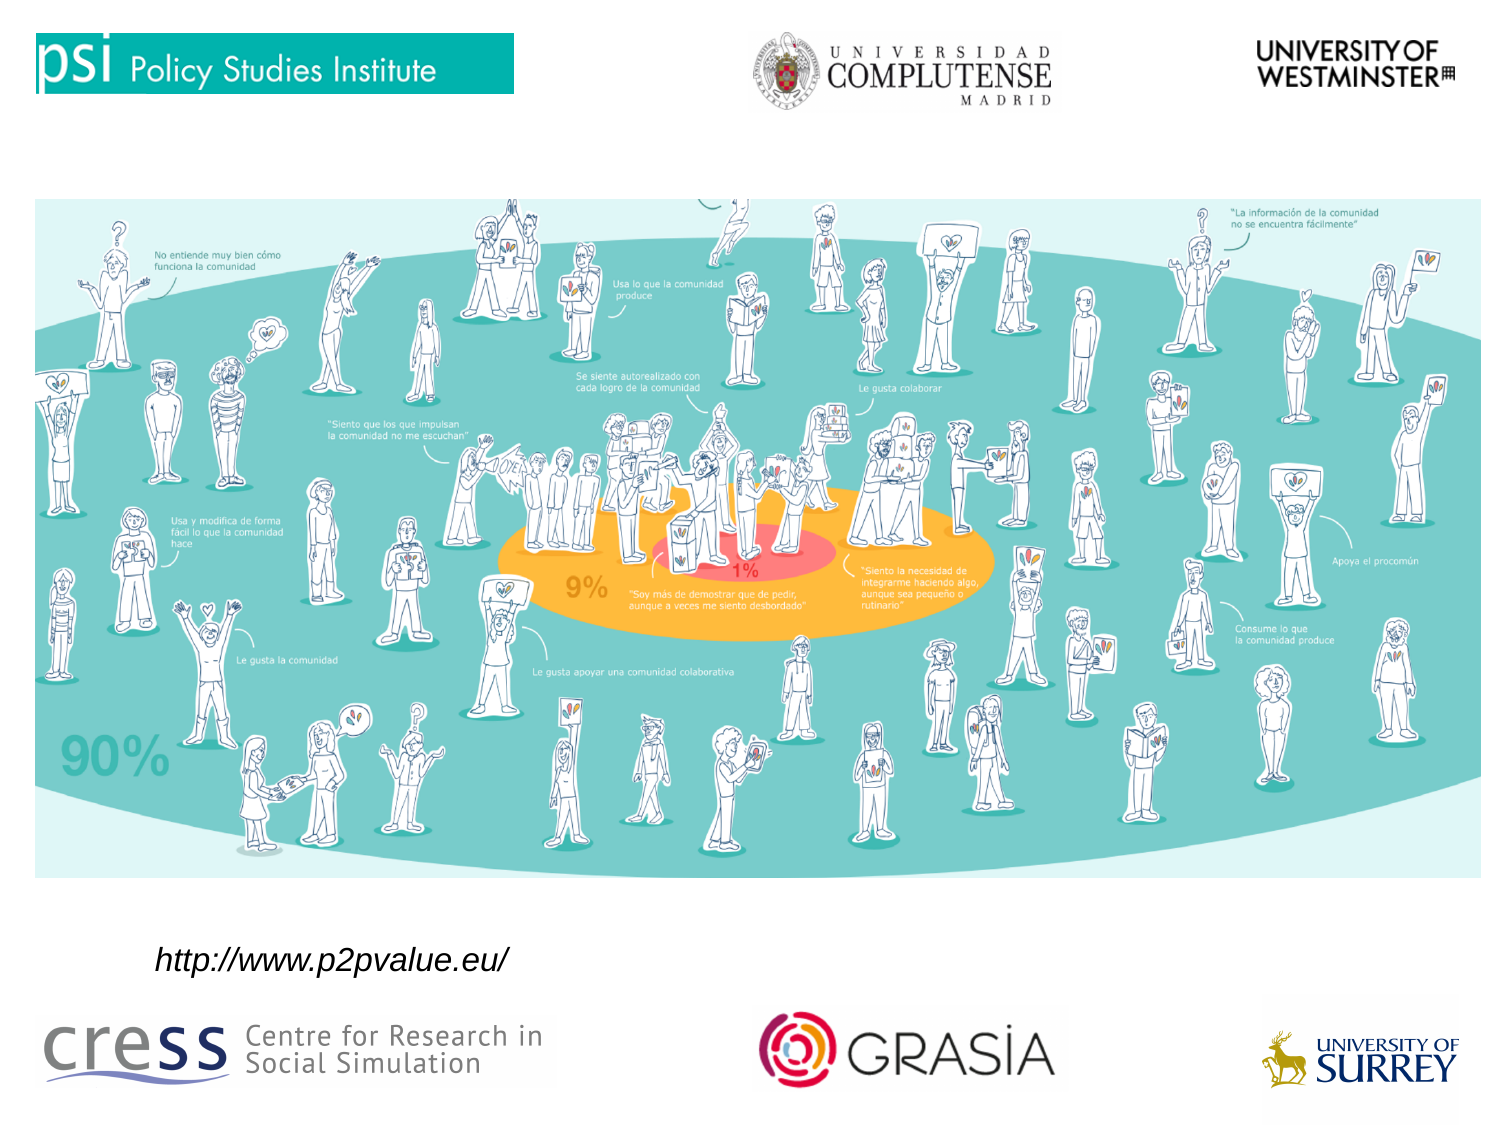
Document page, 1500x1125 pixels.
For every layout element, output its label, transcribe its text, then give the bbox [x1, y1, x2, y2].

picture [1262, 994, 1459, 1125]
picture [36, 32, 515, 94]
picture [35, 1015, 558, 1088]
picture [1249, 32, 1459, 92]
text_box http://www.p2pvalue.eu/ [140, 930, 1500, 985]
picture [752, 1004, 1069, 1092]
picture [35, 198, 1481, 878]
picture [748, 31, 1062, 113]
